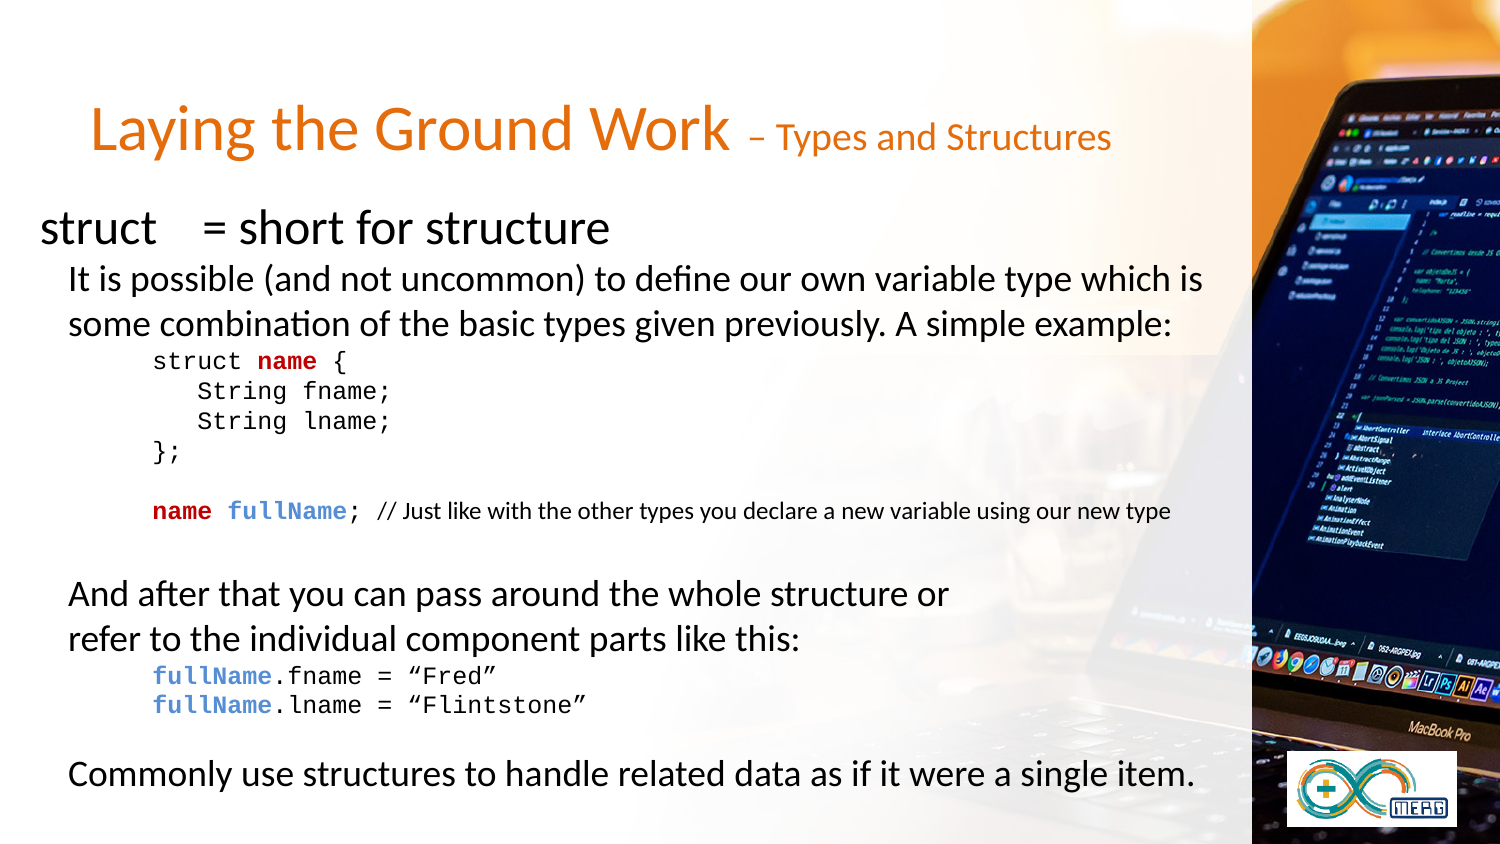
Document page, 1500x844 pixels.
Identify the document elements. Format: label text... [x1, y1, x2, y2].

title Laying the Ground Work – Types and Structures [75, 61, 1226, 186]
picture [0, 0, 1500, 844]
list struct = short for structure It is possible (and not uncommon) to define our own variable type which is some combination of the basic types given previously. A simple example: struct name { String fname; String lname; }; name fullName; // Just like with the other types you declare a new variable using our new type And after that you can pass around the whole structure or refer to the individual component parts like this: fullName.fname = “Fred” fullName.lname = “Flintstone” Commonly use structures to handle related data as if it were a single item. [24, 186, 1250, 810]
